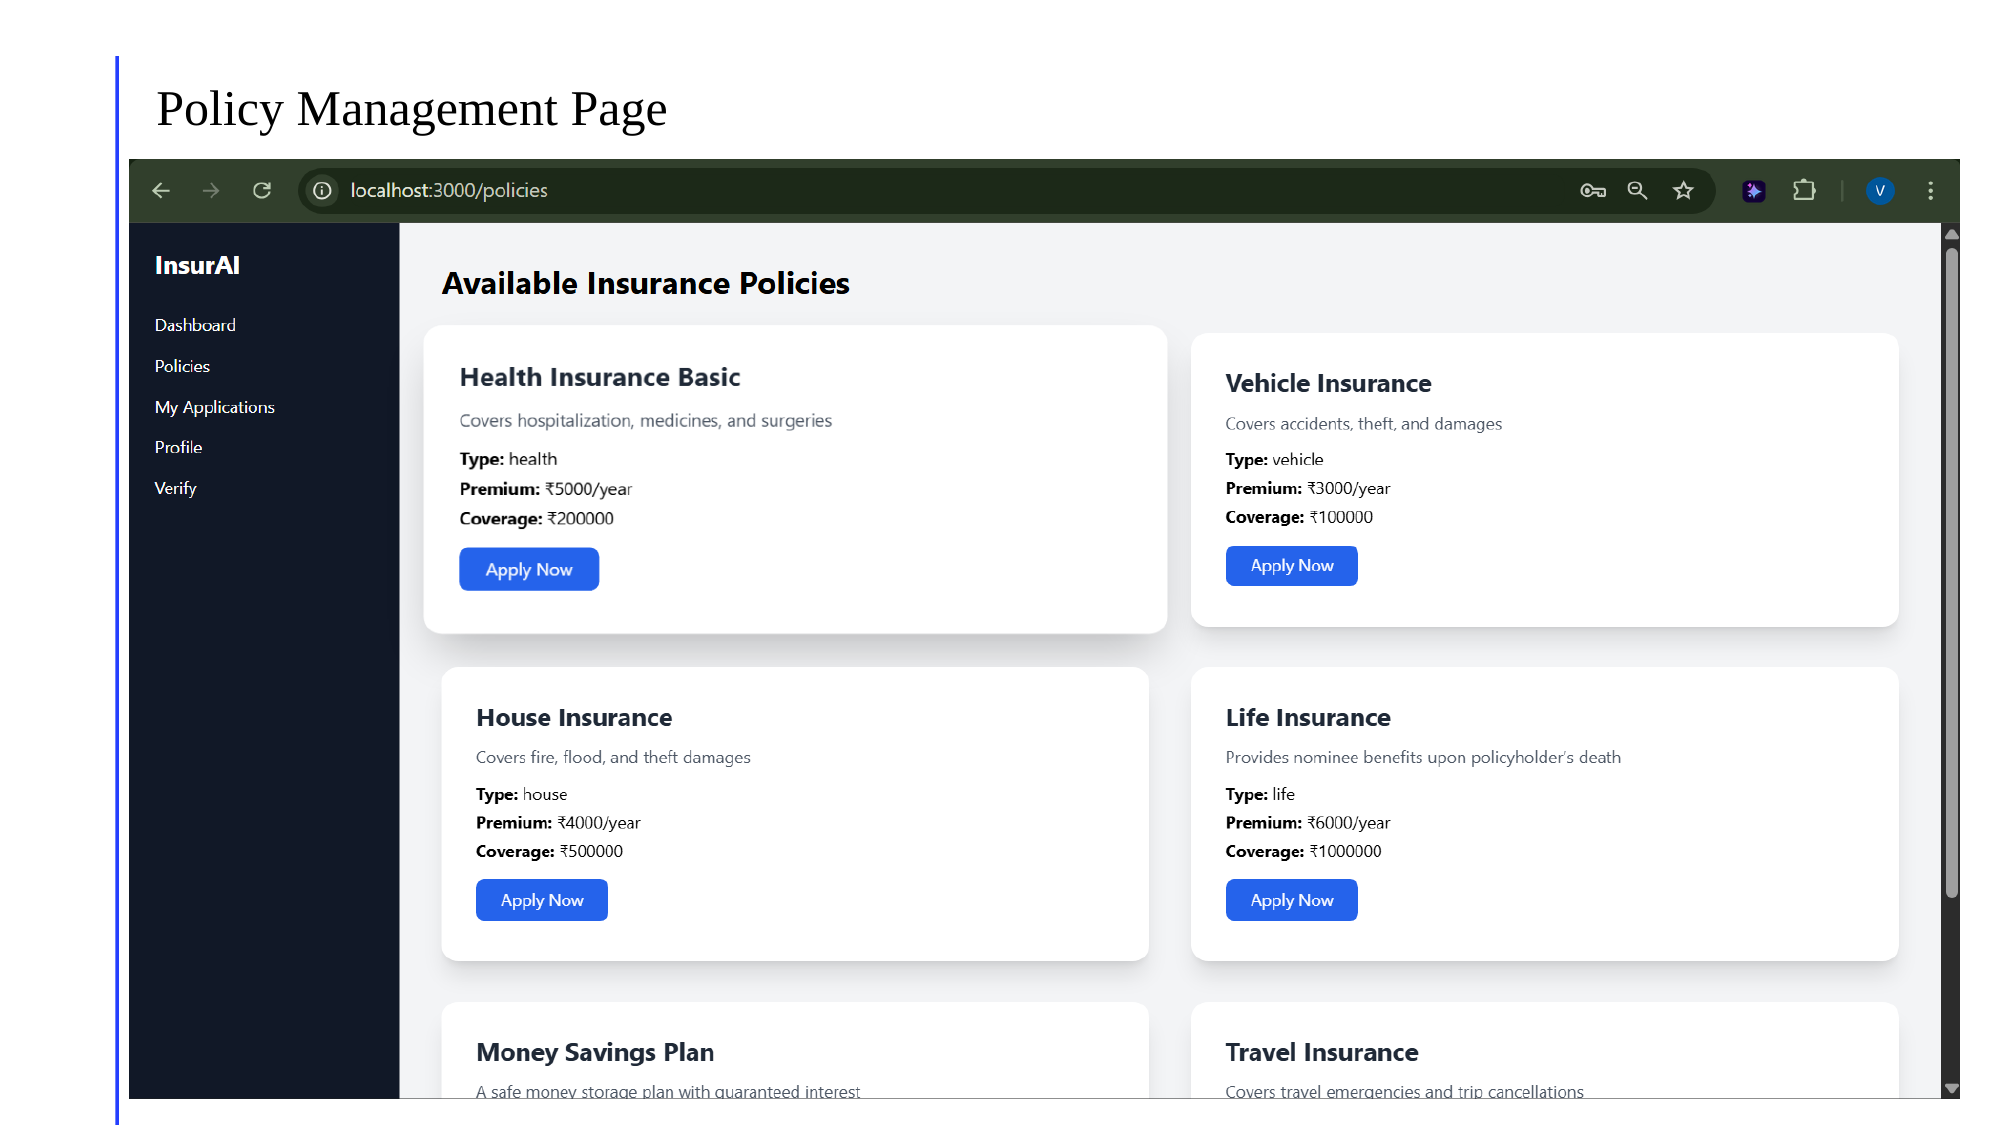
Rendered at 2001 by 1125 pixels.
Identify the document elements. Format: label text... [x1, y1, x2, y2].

text_box Policy Management Page [141, 68, 710, 143]
picture [129, 159, 1960, 1099]
